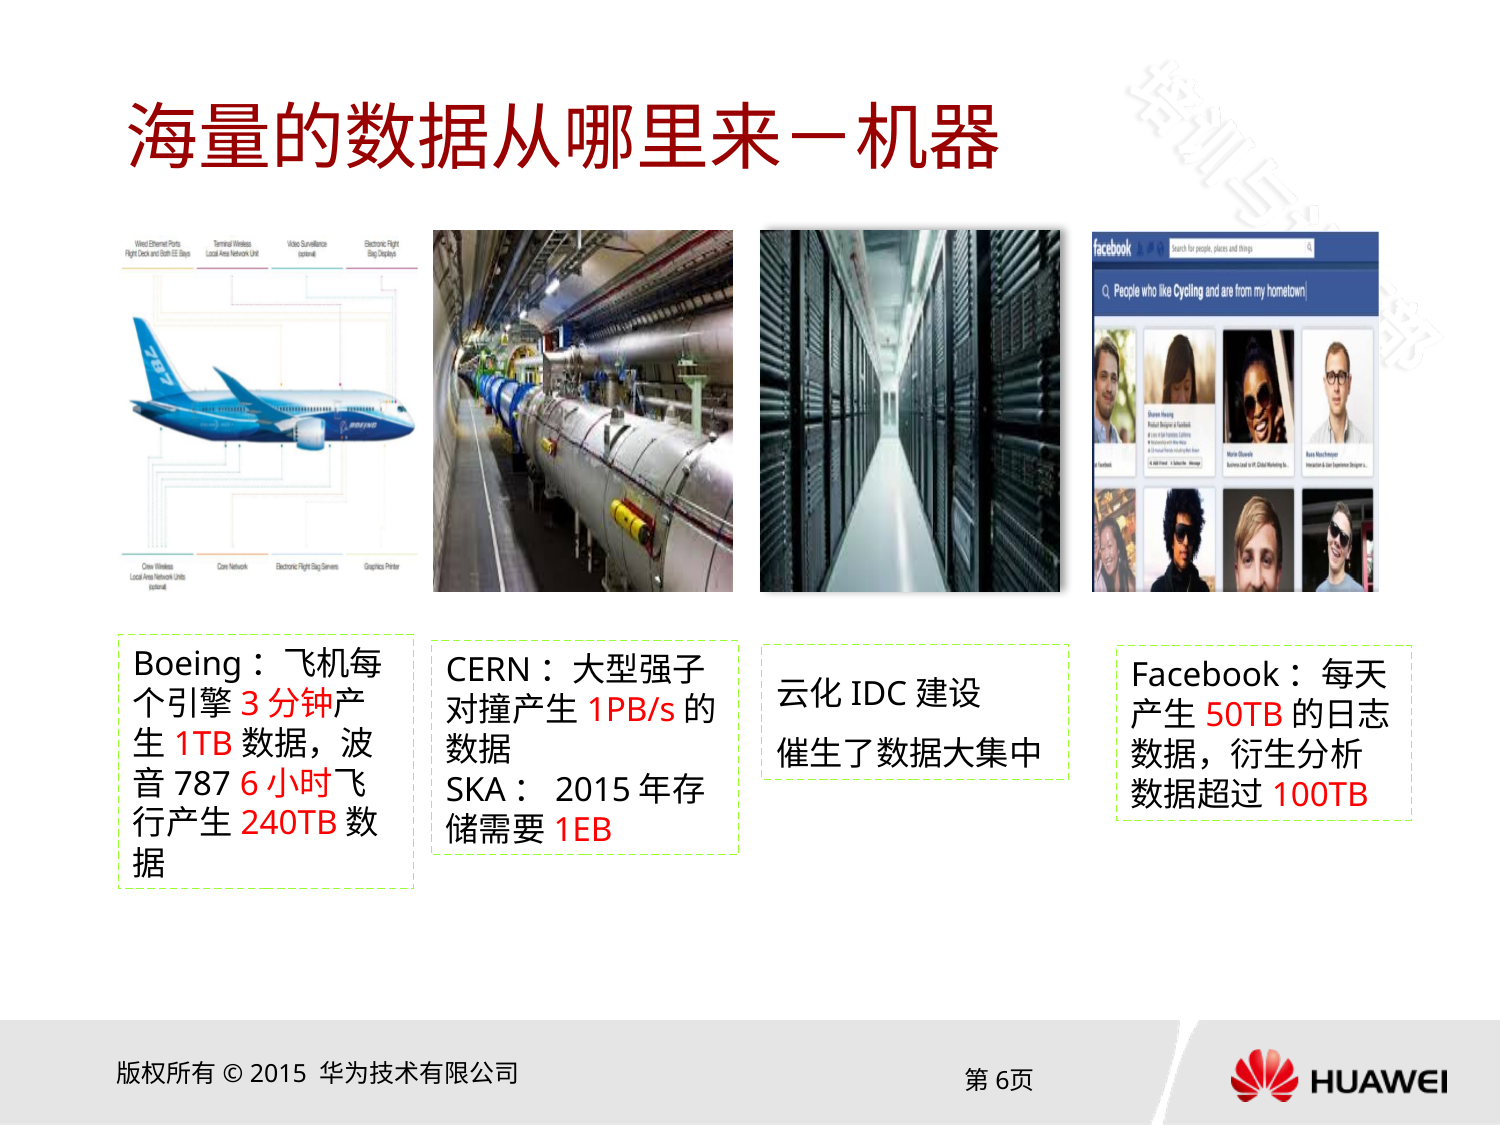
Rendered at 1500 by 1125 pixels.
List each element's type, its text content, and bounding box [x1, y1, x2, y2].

picture [1068, 0, 1500, 593]
picture [119, 235, 420, 593]
picture [433, 229, 733, 593]
text_box 云化IDC建设 催生了数据大集中 [761, 644, 1069, 780]
title 海量的数据从哪里来－机器 [111, 63, 1378, 207]
picture [760, 230, 1060, 593]
picture [0, 1020, 1500, 1125]
text_box Boeing：飞机每个引擎3分钟产生1TB数据，波音787 6小时飞行产生240TB数据 [118, 634, 414, 889]
text_box Facebook：每天产生50TB的日志数据，衍生分析数据超过100TB [1116, 645, 1412, 821]
text_box CERN：大型强子对撞产生1PB/s的数据 SKA：2015年存储需要1EB [431, 640, 739, 855]
